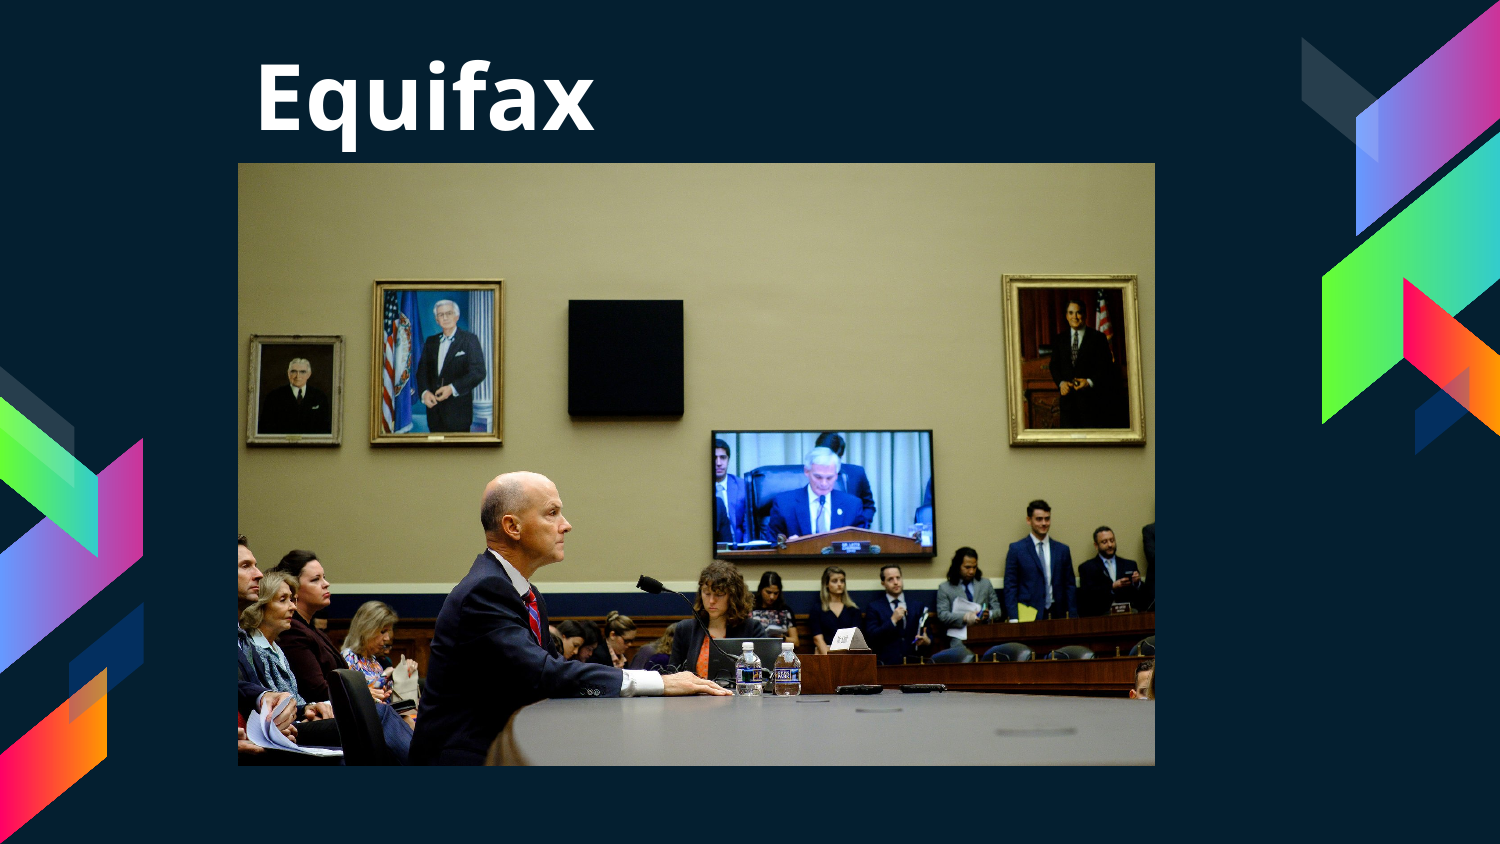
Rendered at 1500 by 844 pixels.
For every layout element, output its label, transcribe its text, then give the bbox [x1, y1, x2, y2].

picture [238, 163, 1155, 766]
text_box Equifax [238, 19, 681, 162]
